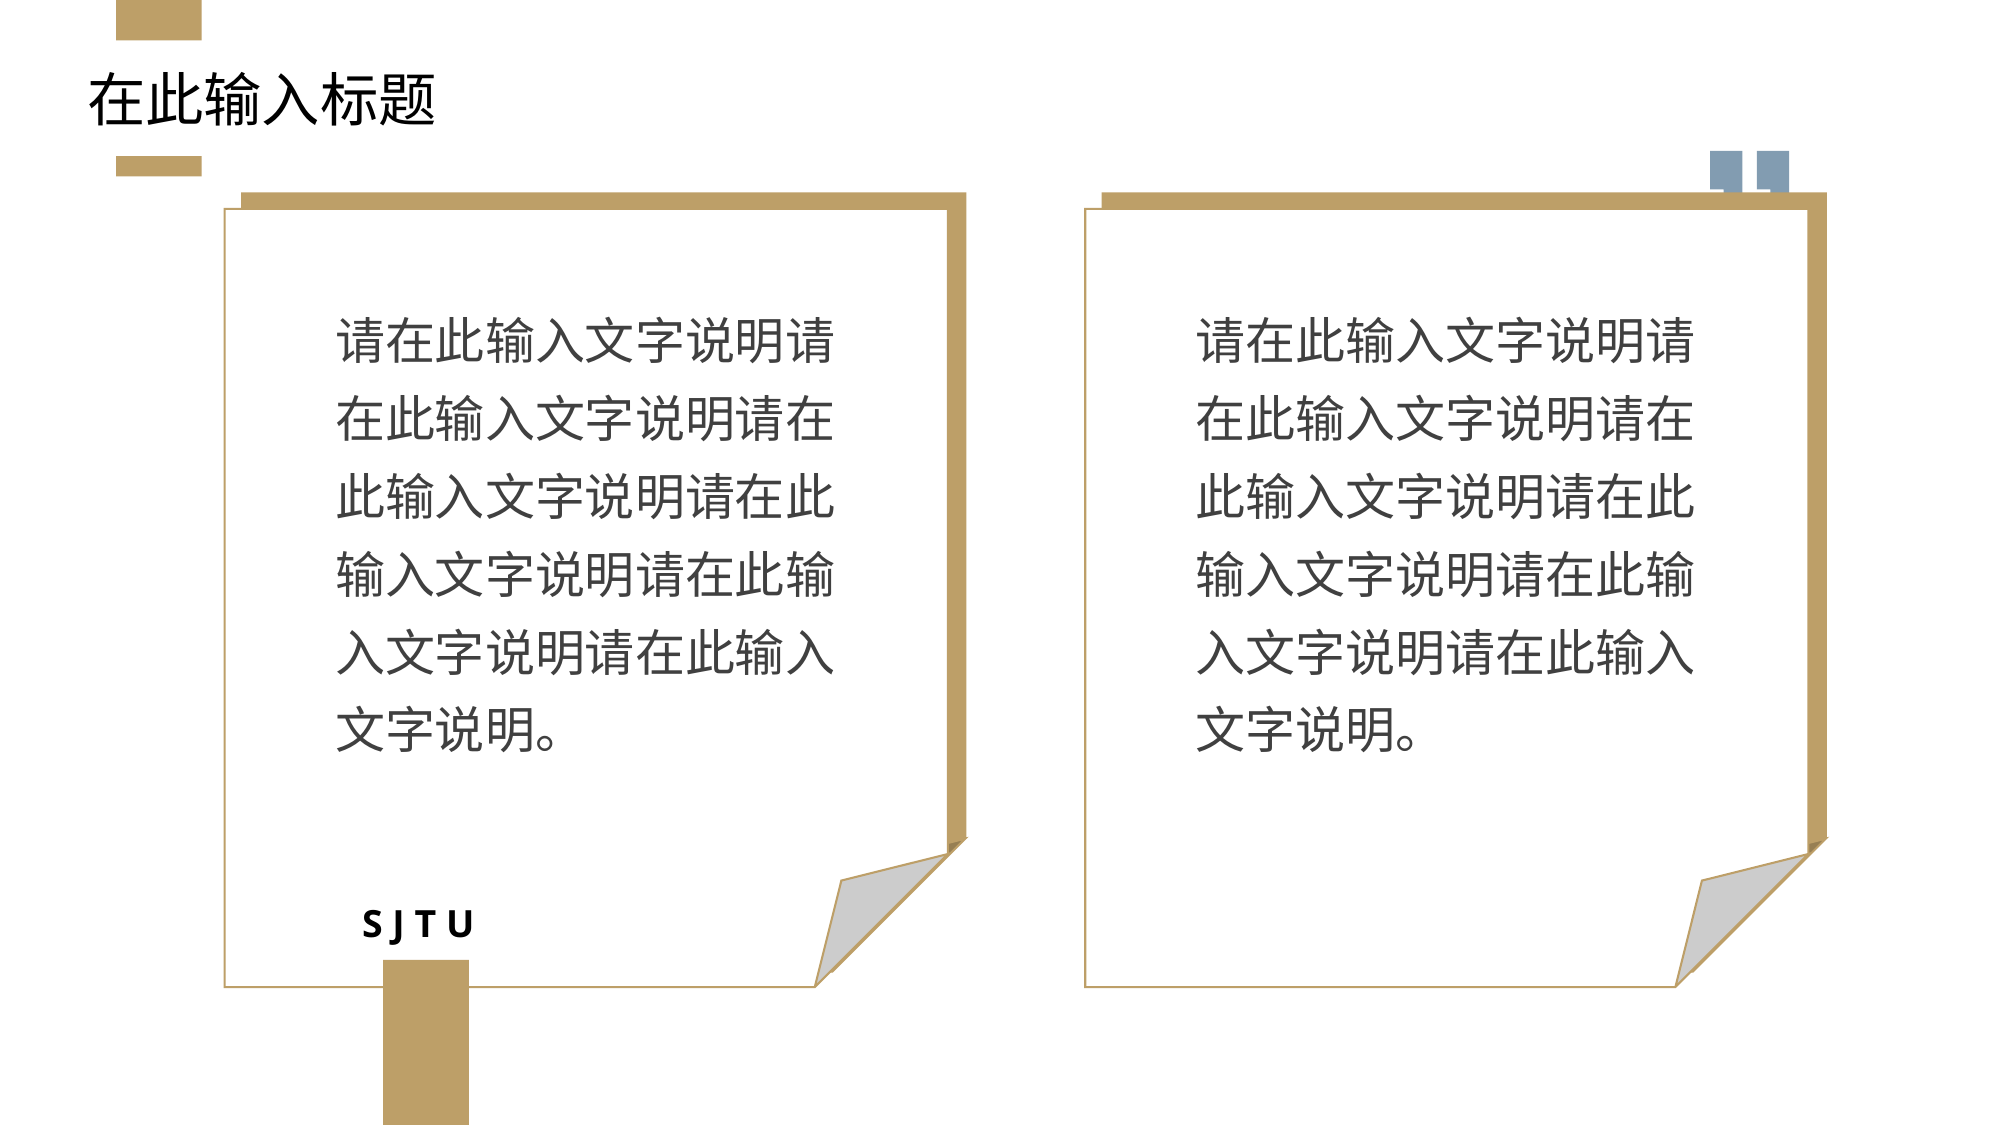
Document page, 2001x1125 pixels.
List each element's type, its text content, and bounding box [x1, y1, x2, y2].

text_box 请在此输入文字说明请在此输入文字说明请在此输入文字说明请在此输入文字说明请在此输入文字说明请在此输入文字说明。 [1180, 283, 1753, 767]
text_box 在此输入标题 [72, 55, 1884, 141]
text_box 请在此输入文字说明请在此输入文字说明请在此输入文字说明请在此输入文字说明请在此输入文字说明请在此输入文字说明。 [320, 283, 892, 767]
